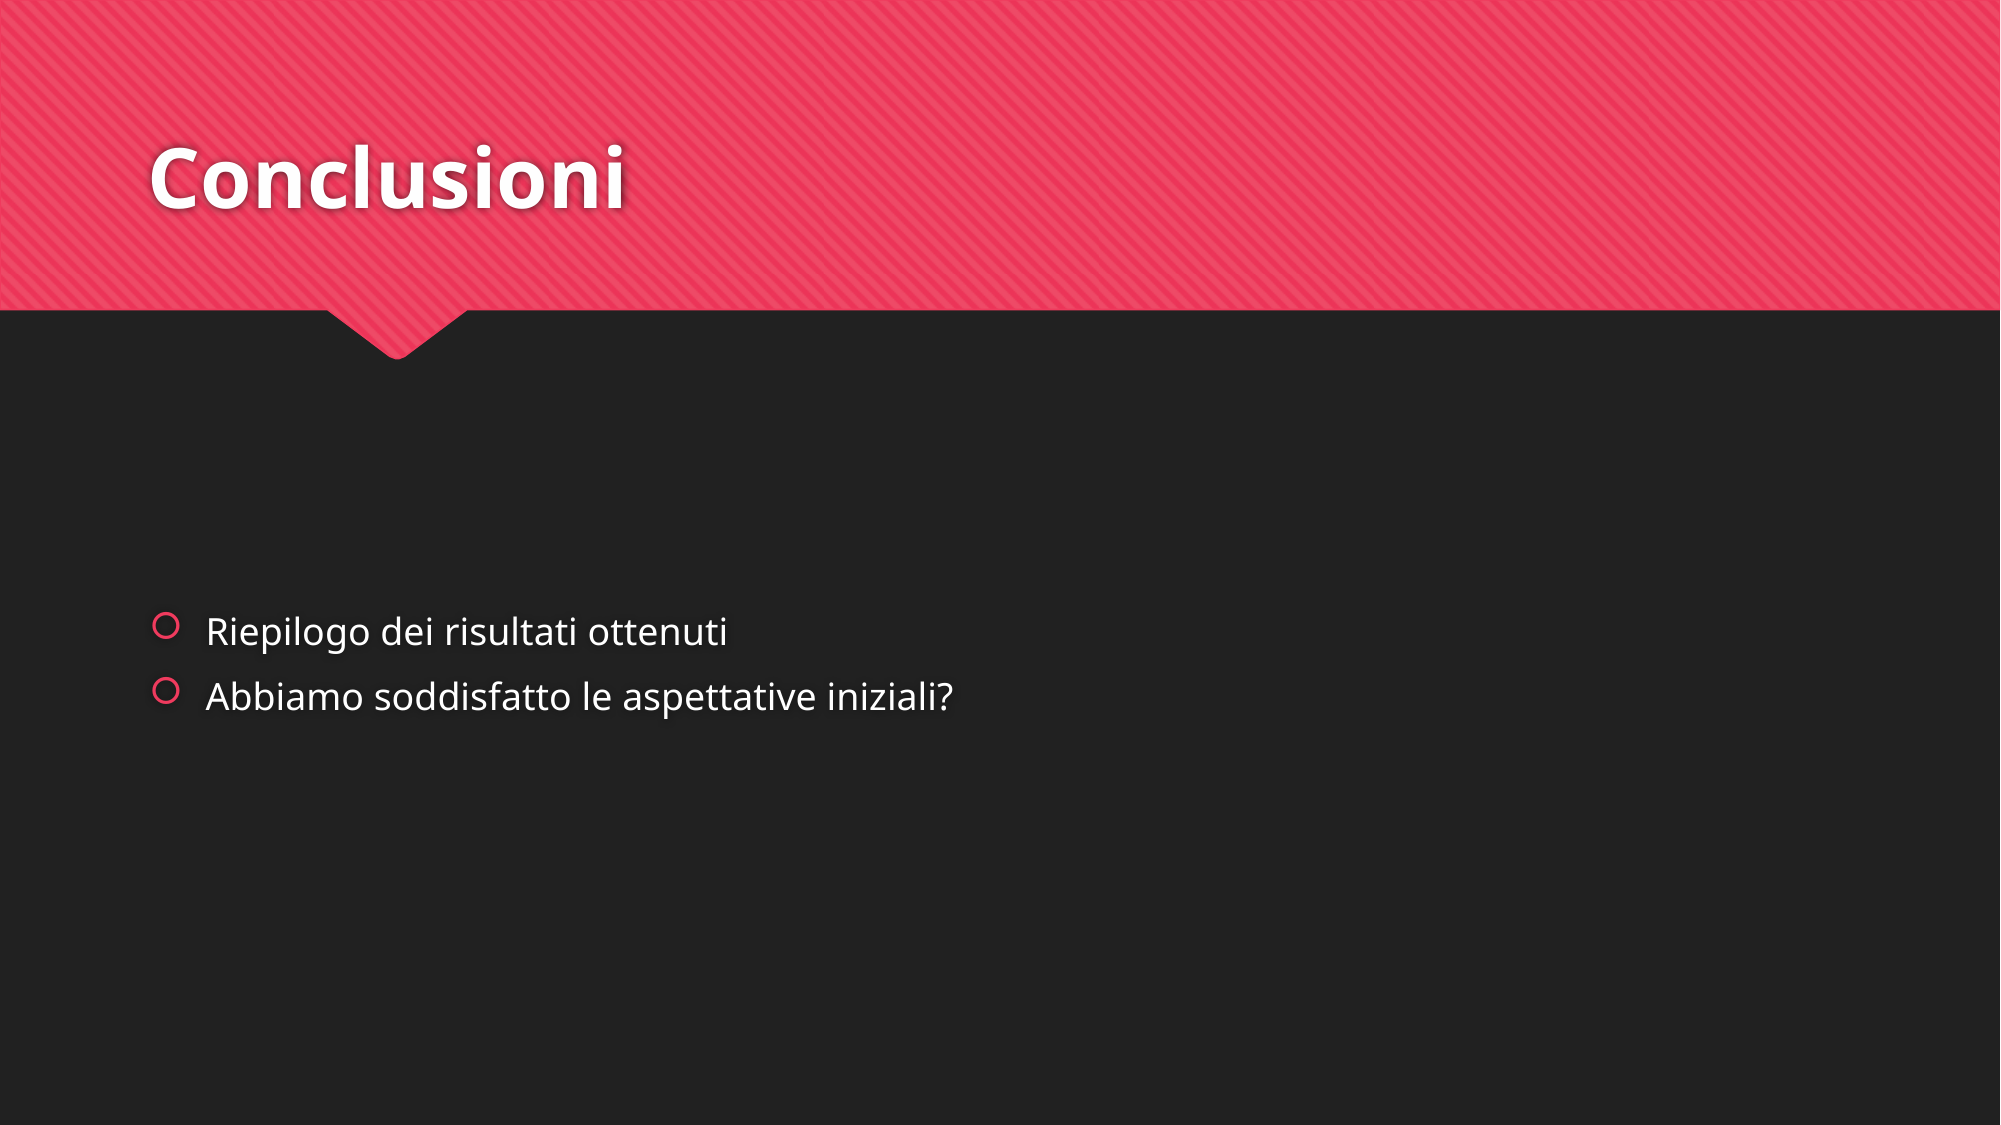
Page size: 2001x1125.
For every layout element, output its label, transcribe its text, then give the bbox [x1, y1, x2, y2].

list Riepilogo dei risultati ottenuti Abbiamo soddisfatto le aspettative iniziali? [134, 364, 1866, 962]
title Conclusioni [132, 73, 1868, 233]
